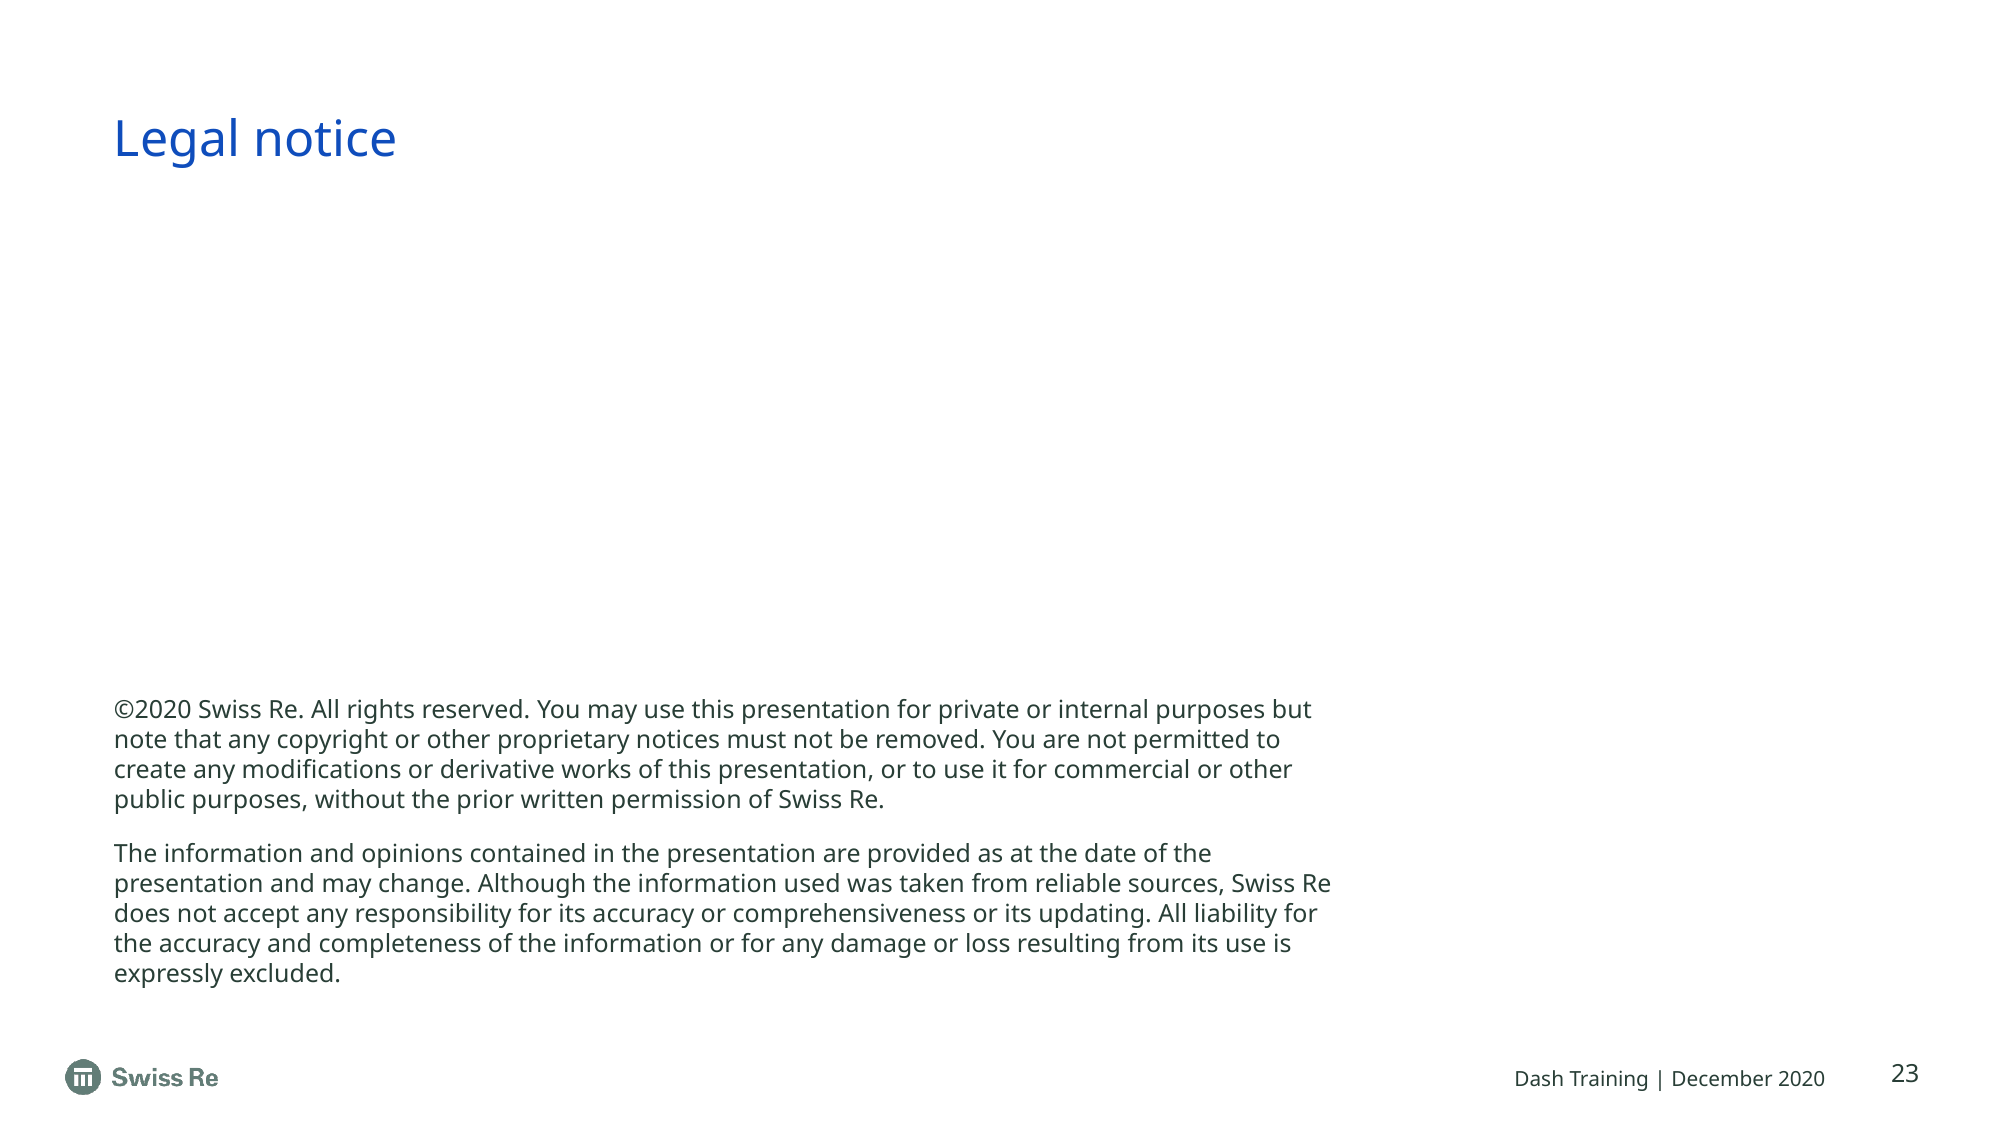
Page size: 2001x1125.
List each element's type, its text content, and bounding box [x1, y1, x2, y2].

picture [65, 1059, 218, 1095]
list ©2020 Swiss Re. All rights reserved. You may use this presentation for private or internal purposes but note that any copyright or other proprietary notices must not be removed. You are not permitted to create any modifications or derivative works of this presentation, or to use it for commercial or other public purposes, without the prior written permission of Swiss Re. The information and opinions contained in the presentation are provided as at the date of the presentation and may change. Although the information used was taken from reliable sources, Swiss Re does not accept any responsibility for its accuracy or comprehensiveness or its updating. All liability for the accuracy and completeness of the information or for any damage or loss resulting from its use is expressly excluded. [114, 267, 1343, 988]
slide_number 23 [1872, 1061, 1920, 1092]
title Legal notice [114, 113, 1922, 228]
